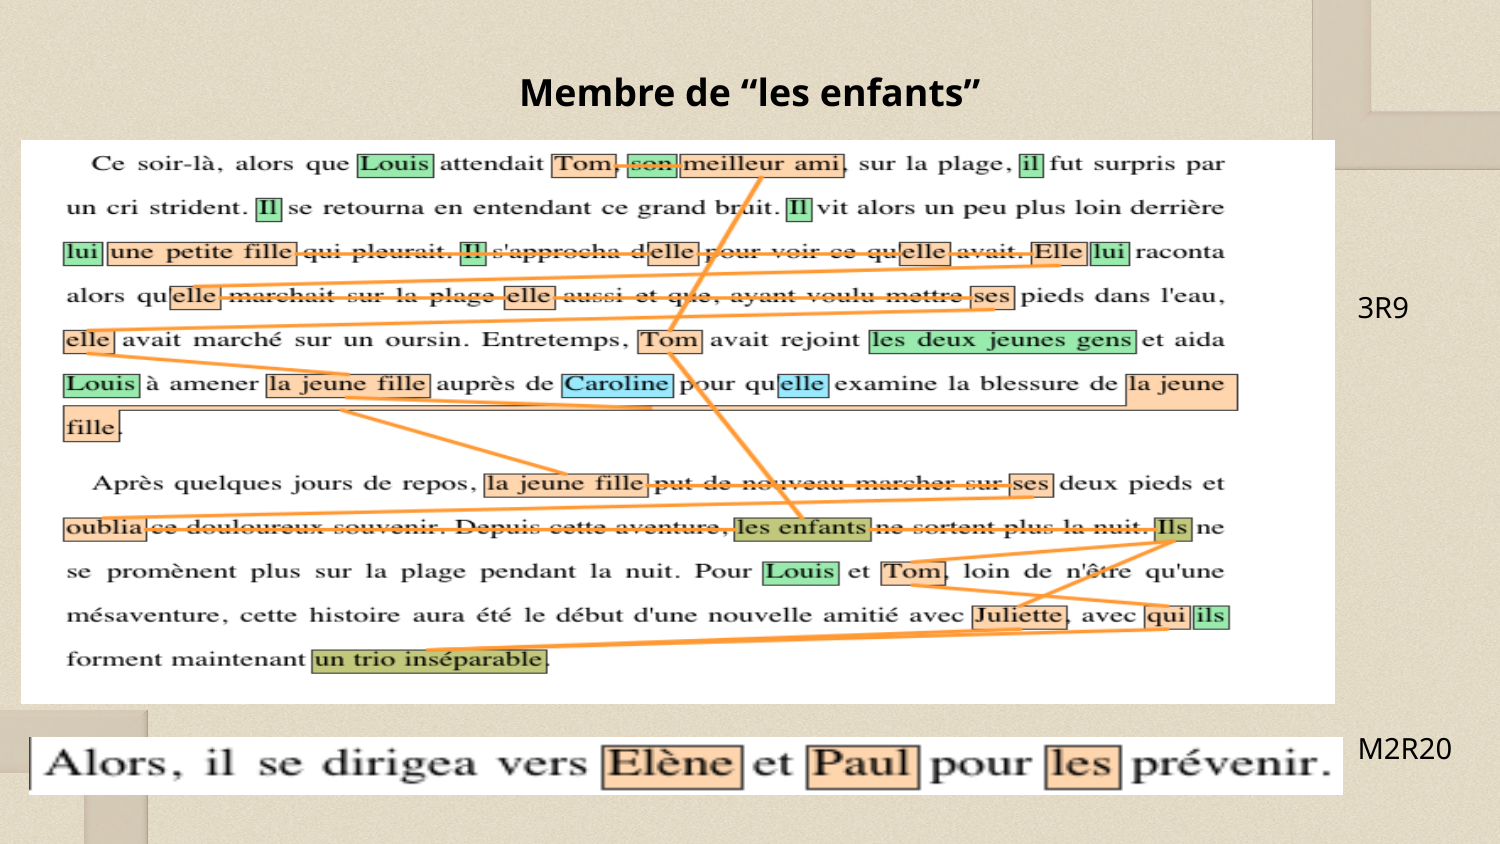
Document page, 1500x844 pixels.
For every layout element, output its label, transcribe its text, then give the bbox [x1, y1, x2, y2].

text_box 3R9 [1342, 274, 1492, 340]
title Membre de “les enfants” [118, 54, 1382, 149]
text_box M2R20 [1342, 715, 1492, 780]
picture [0, 0, 1500, 844]
